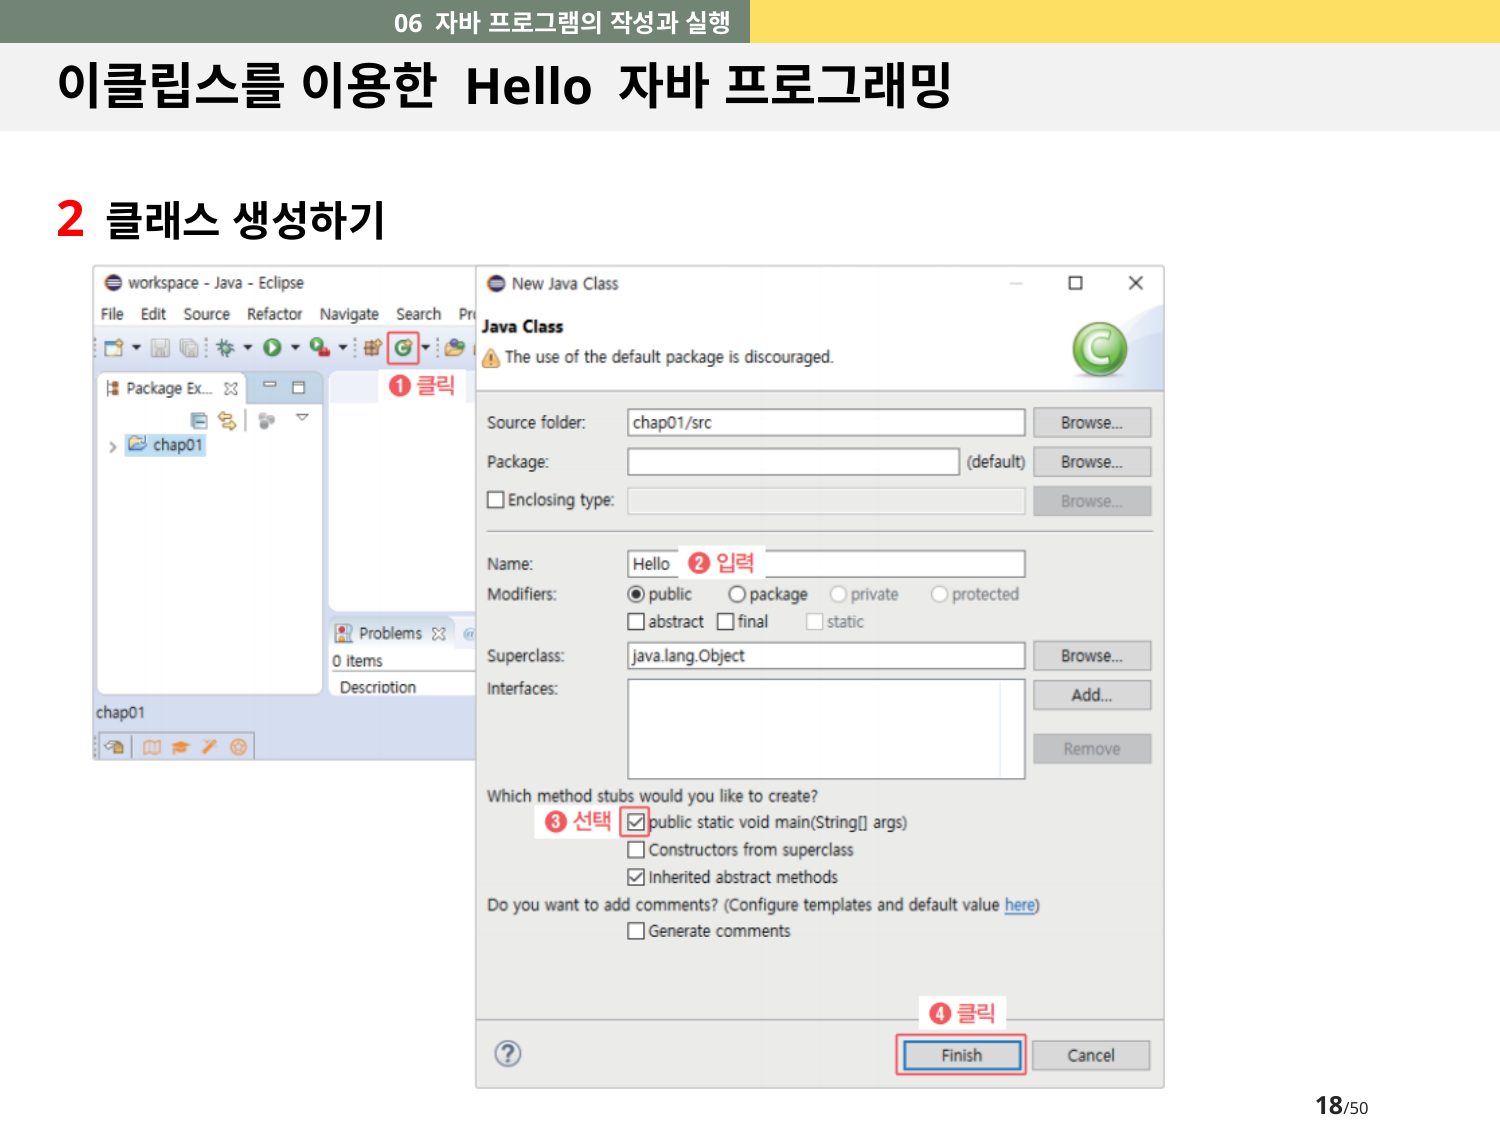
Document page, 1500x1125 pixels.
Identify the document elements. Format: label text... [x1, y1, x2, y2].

picture [87, 262, 1169, 1093]
list 2 클래스 생성하기 [41, 172, 1459, 1048]
title 이클립스를 이용한 Hello 자바 프로그래밍 [41, 42, 1459, 128]
list 06 자바 프로그램의 작성과 실행 [0, 0, 748, 43]
